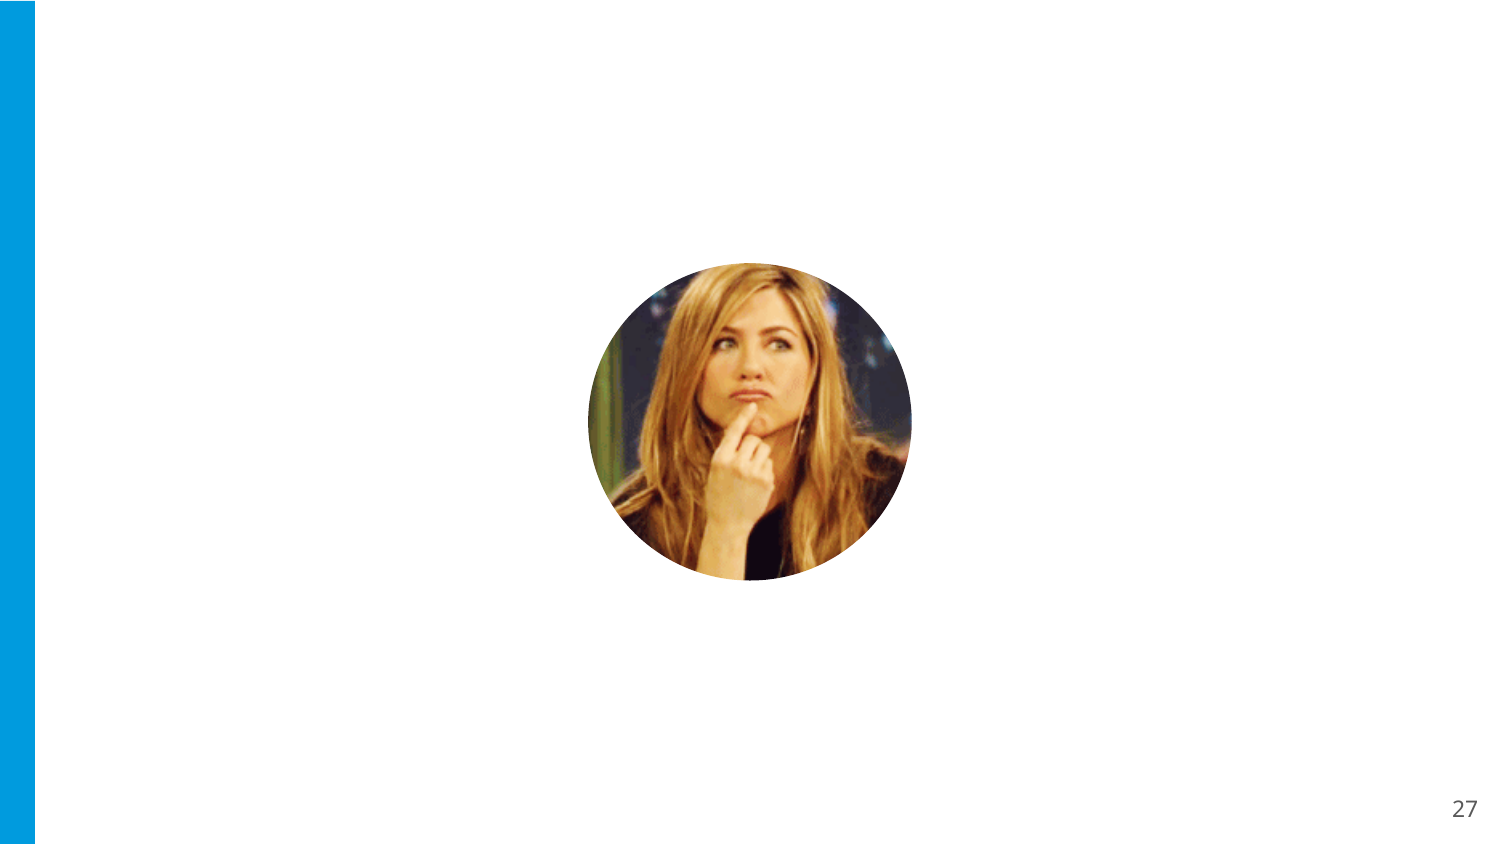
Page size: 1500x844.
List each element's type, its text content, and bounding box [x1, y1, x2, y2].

picture [587, 262, 912, 581]
slide_number ‹#› [1403, 779, 1494, 844]
